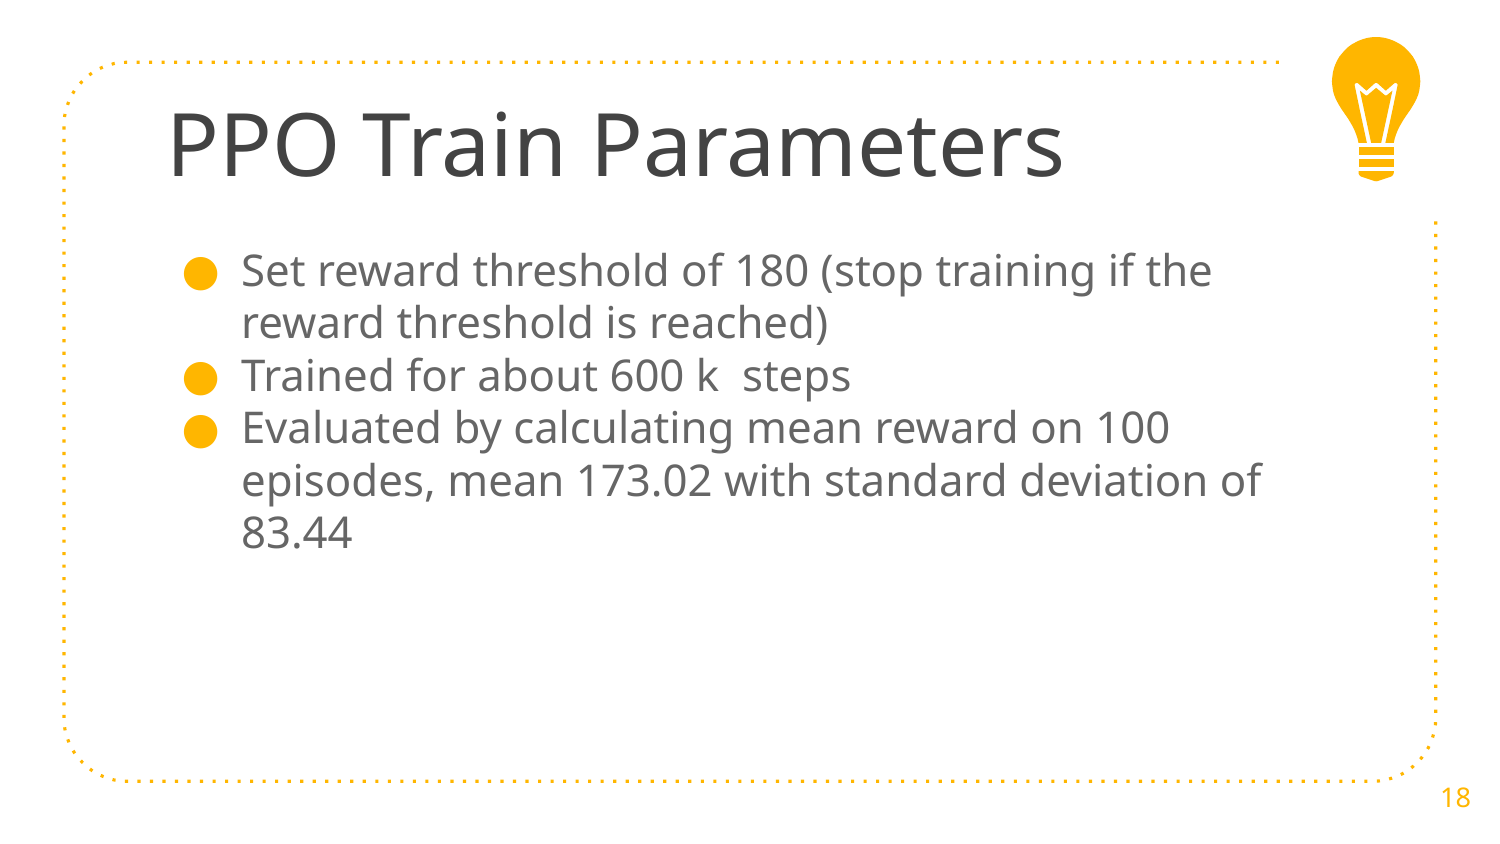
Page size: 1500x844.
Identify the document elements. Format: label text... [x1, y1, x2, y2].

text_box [1331, 36, 1421, 182]
text_box <number> [1411, 752, 1500, 844]
text_box Set reward threshold of 180 (stop training if the reward threshold is reached) Trained for about 600 k steps Evaluated by calculating mean reward on 100 episodes, mean 173.02 with standard deviation of 83.44 [151, 227, 1278, 616]
text_box PPO Train Parameters [151, 73, 1278, 215]
